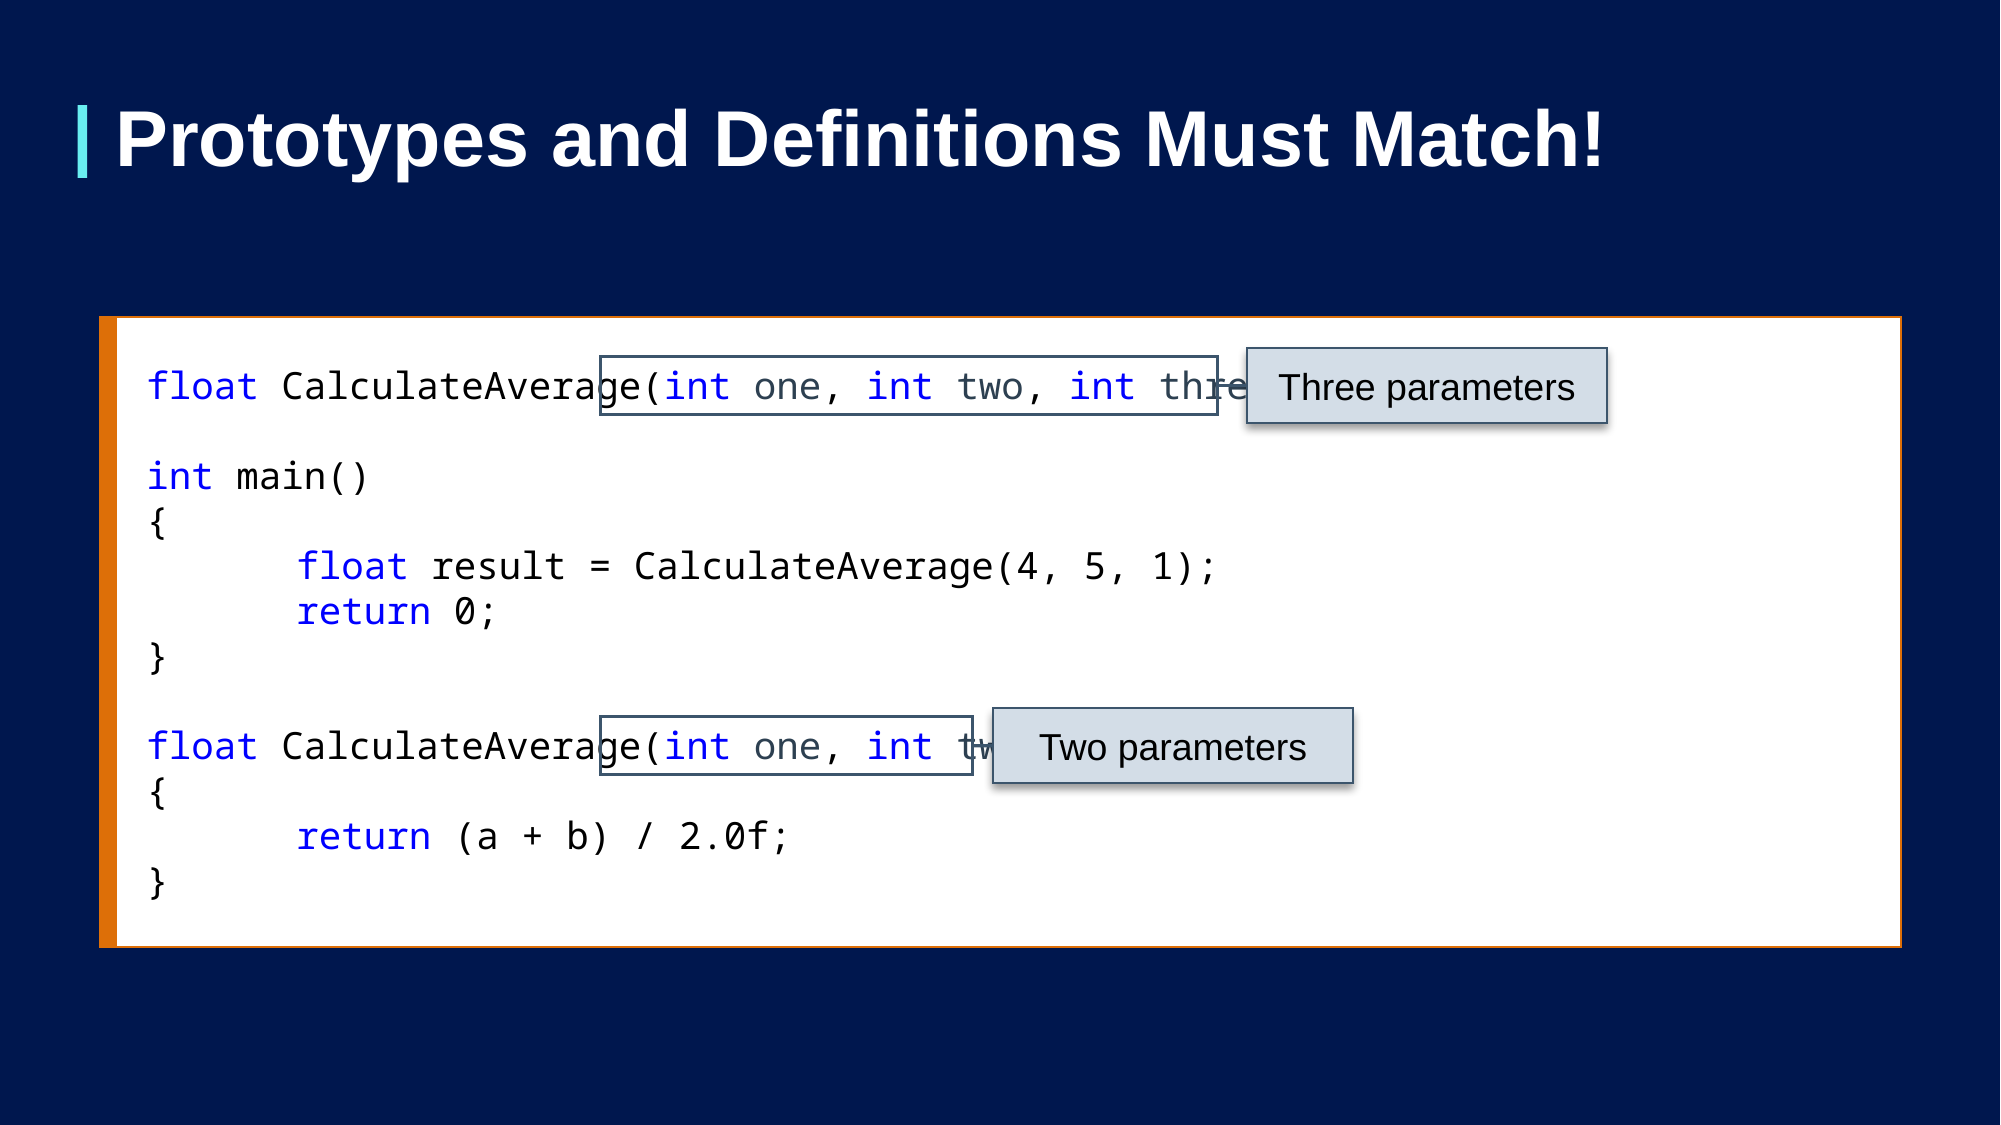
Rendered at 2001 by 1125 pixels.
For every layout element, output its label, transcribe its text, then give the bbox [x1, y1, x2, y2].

text_box [599, 716, 973, 776]
text_box float CalculateAverage(int one, int two, int three); int main() { float result = CalculateAverage(4, 5, 1); return 0; } float CalculateAverage(int one, int two) { return (a + b) / 2.0f; } [117, 316, 1902, 948]
title Prototypes and Definitions Must Match! [100, 91, 1886, 193]
text_box Two parameters [992, 707, 1354, 784]
text_box [99, 316, 117, 948]
text_box [599, 355, 1219, 416]
text_box Three parameters [1246, 347, 1608, 424]
